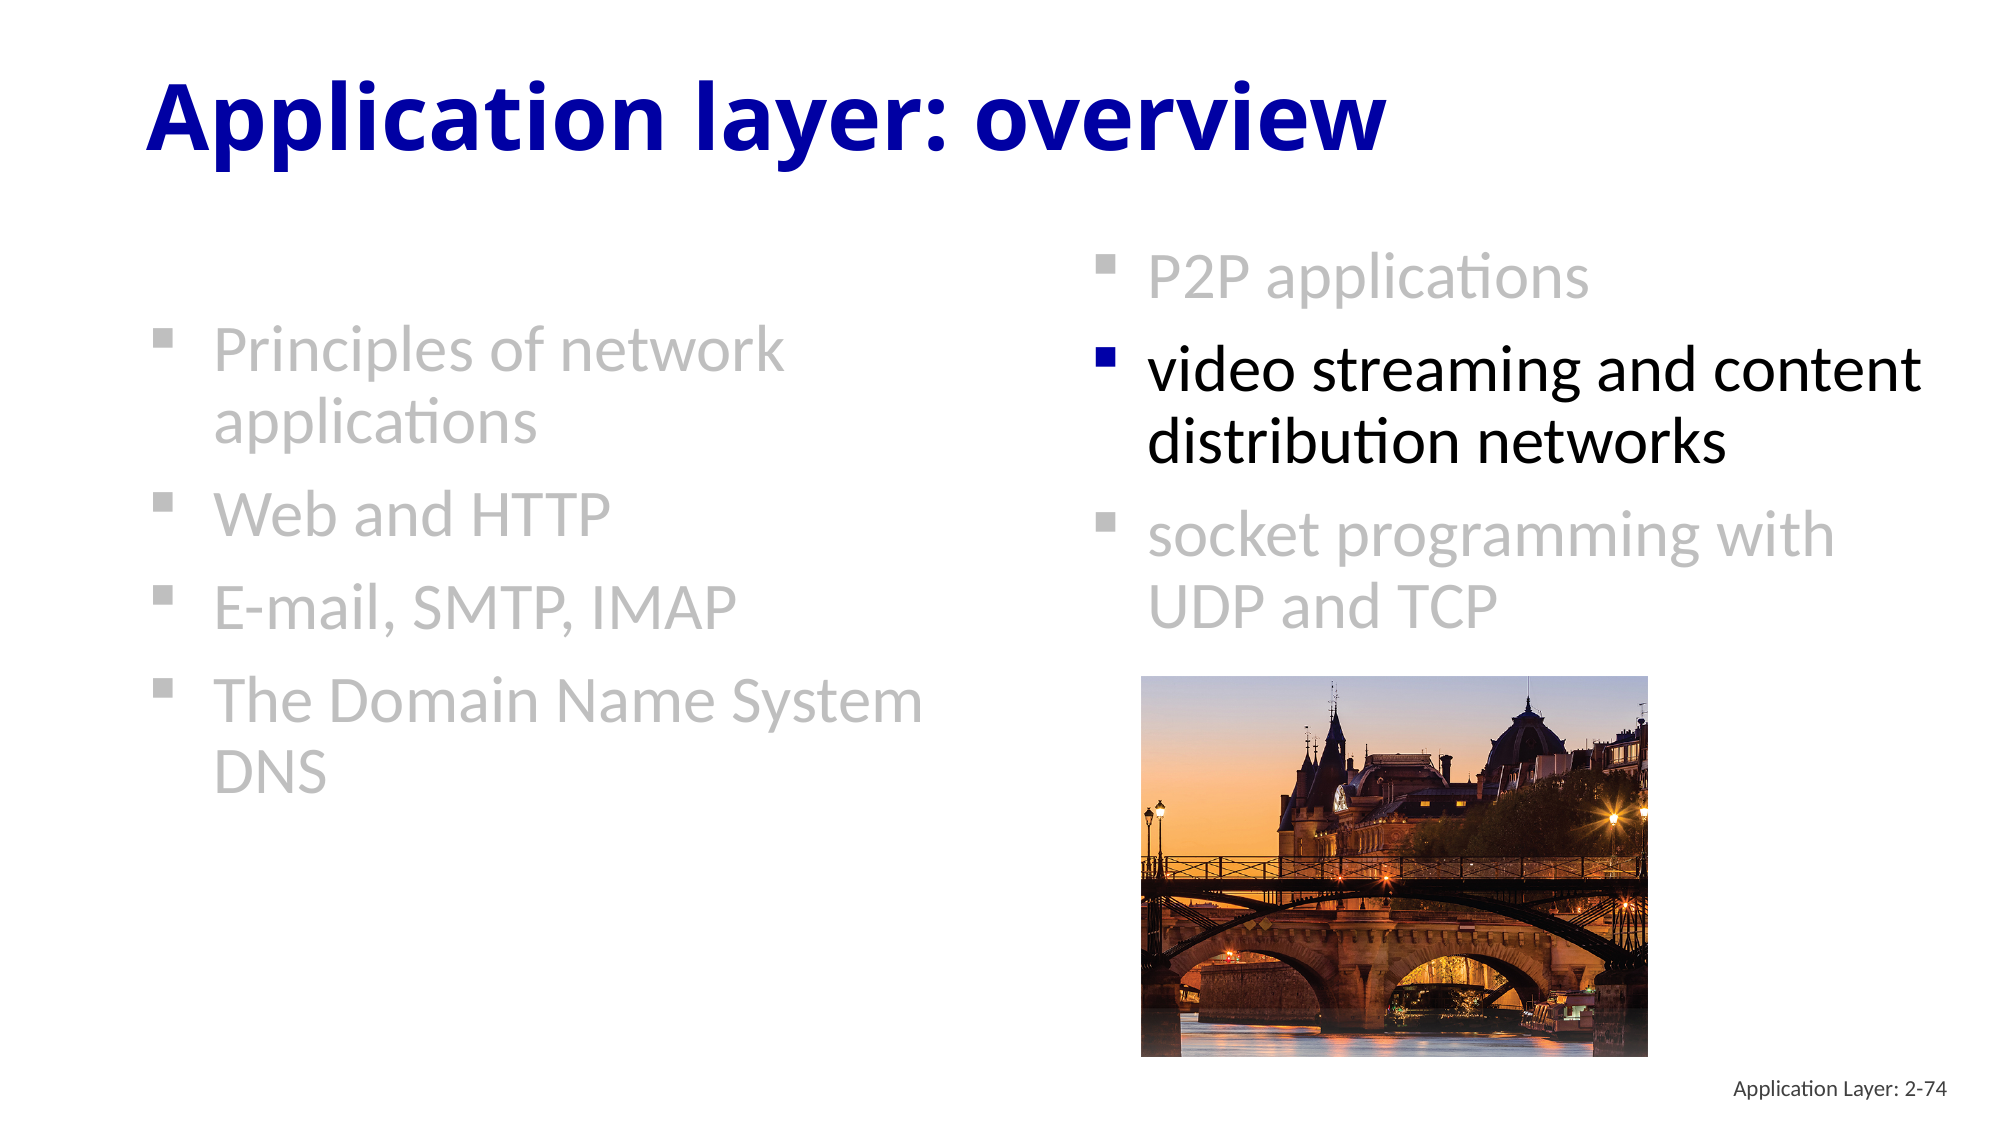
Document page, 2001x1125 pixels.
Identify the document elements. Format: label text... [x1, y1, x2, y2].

text_box P2P applications video streaming and content distribution networks socket programming with UDP and TCP [1075, 233, 1963, 1021]
text_box Principles of network applications Web and HTTP E-mail, SMTP, IMAP The Domain Name System DNS [132, 306, 1004, 1021]
picture [1141, 676, 1648, 1057]
title Application layer: overview [131, 47, 1856, 195]
slide_number Application Layer: 2-74 [1512, 1056, 1963, 1117]
